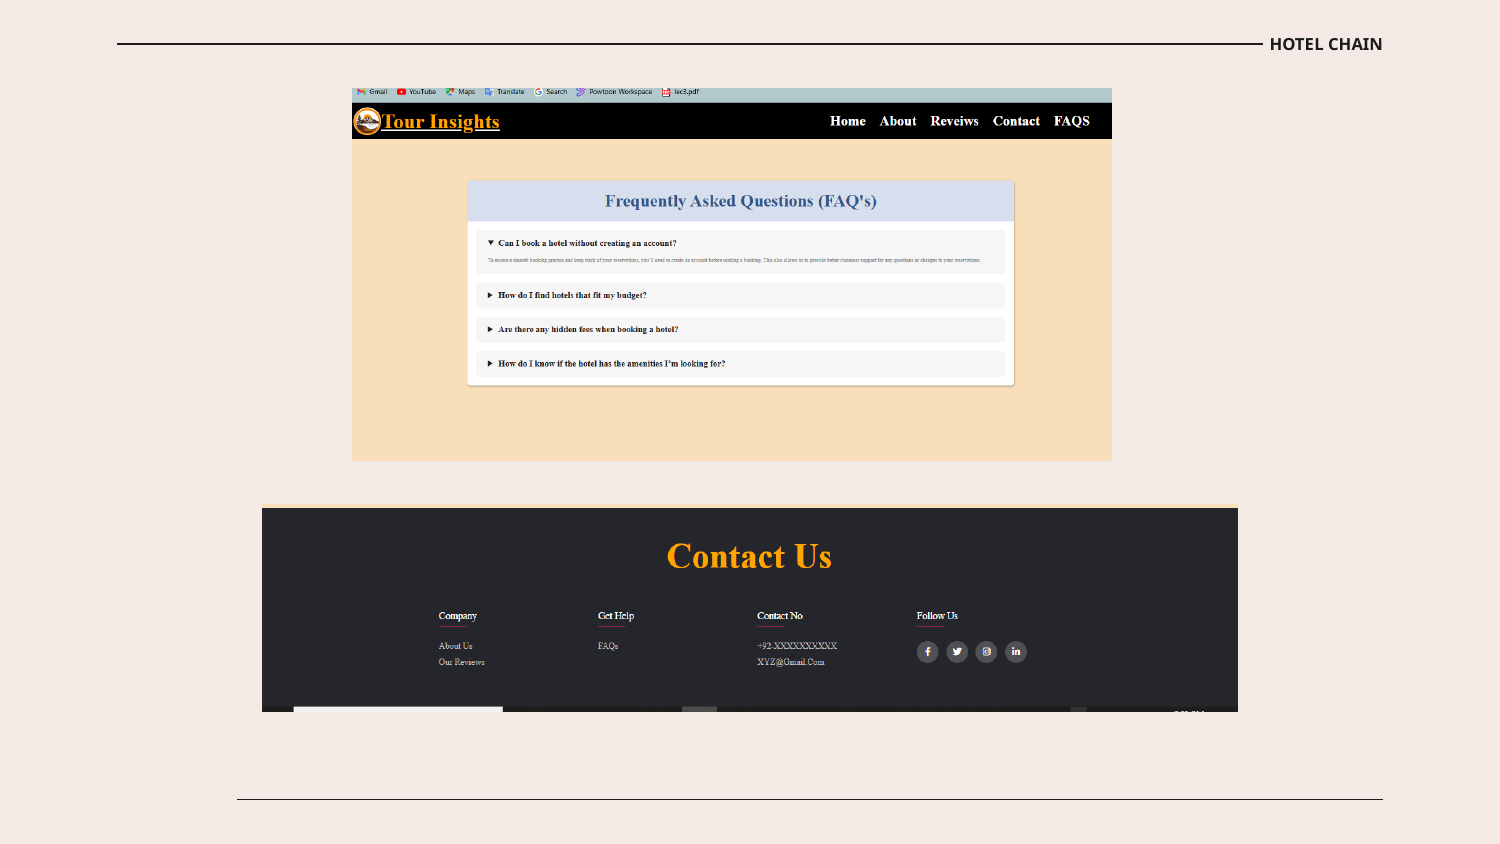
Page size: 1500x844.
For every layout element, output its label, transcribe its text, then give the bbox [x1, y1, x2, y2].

picture [351, 87, 1112, 461]
subtitle HOTEL CHAIN [1263, 32, 1383, 57]
picture [262, 503, 1238, 712]
